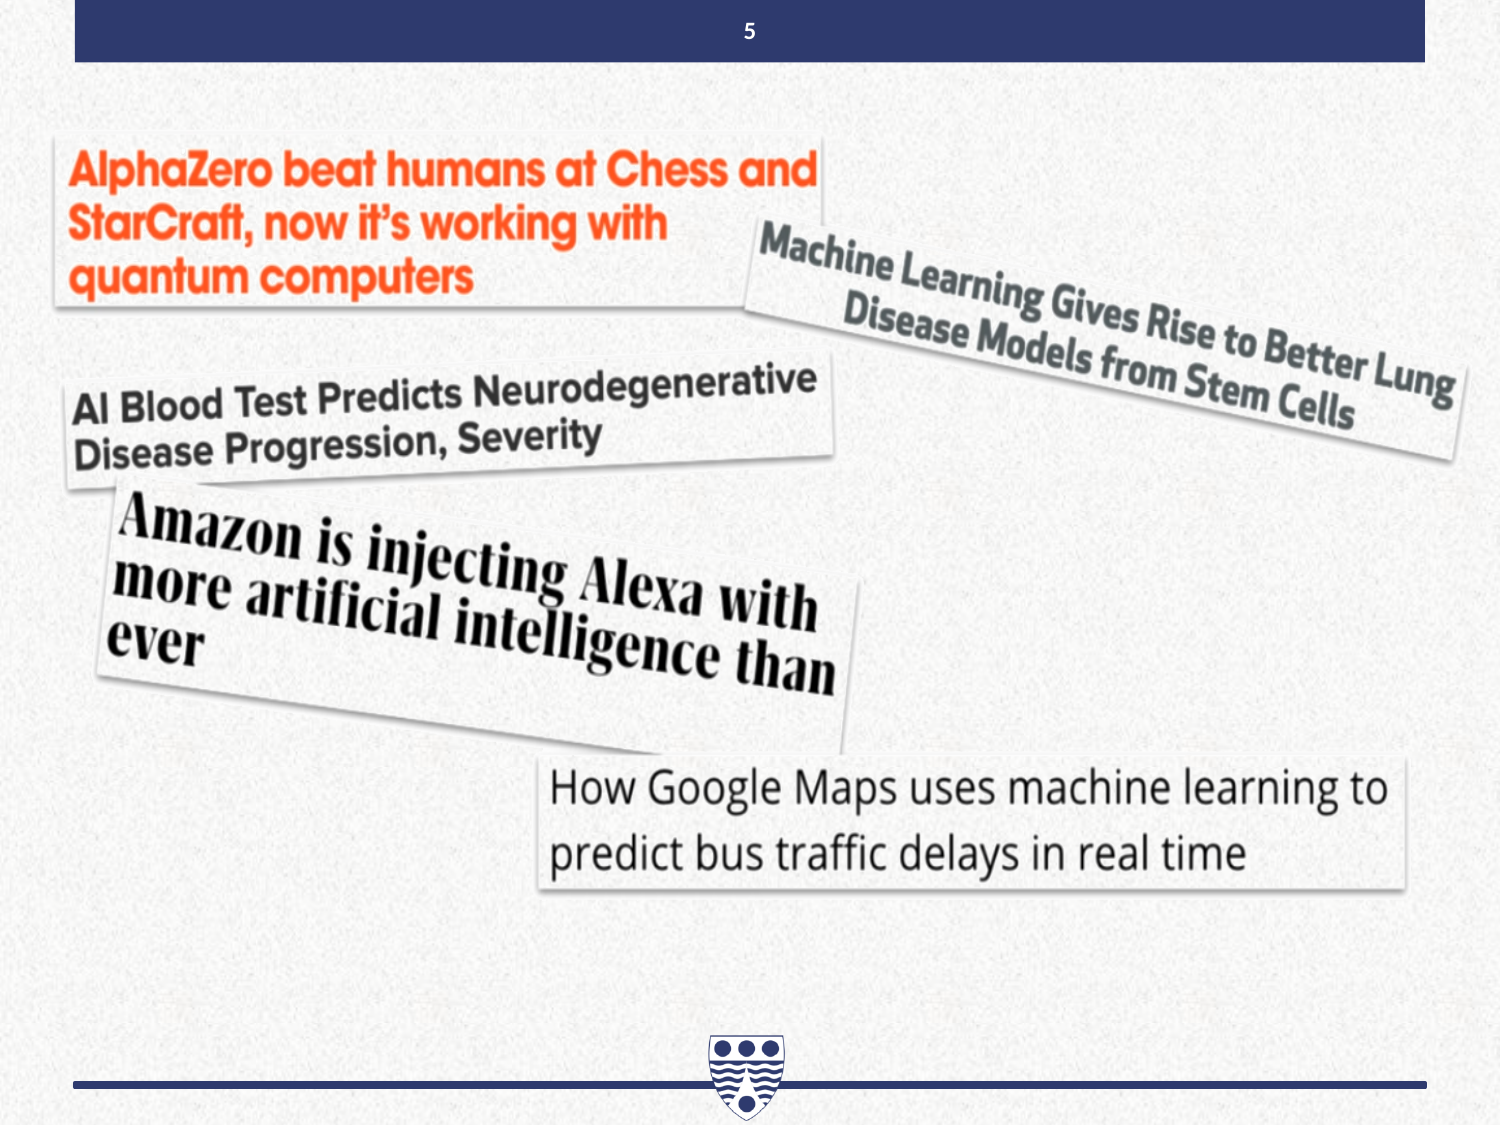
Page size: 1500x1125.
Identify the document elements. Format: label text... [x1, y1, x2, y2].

picture [0, 66, 1500, 1121]
slide_number 5 [720, 0, 780, 60]
